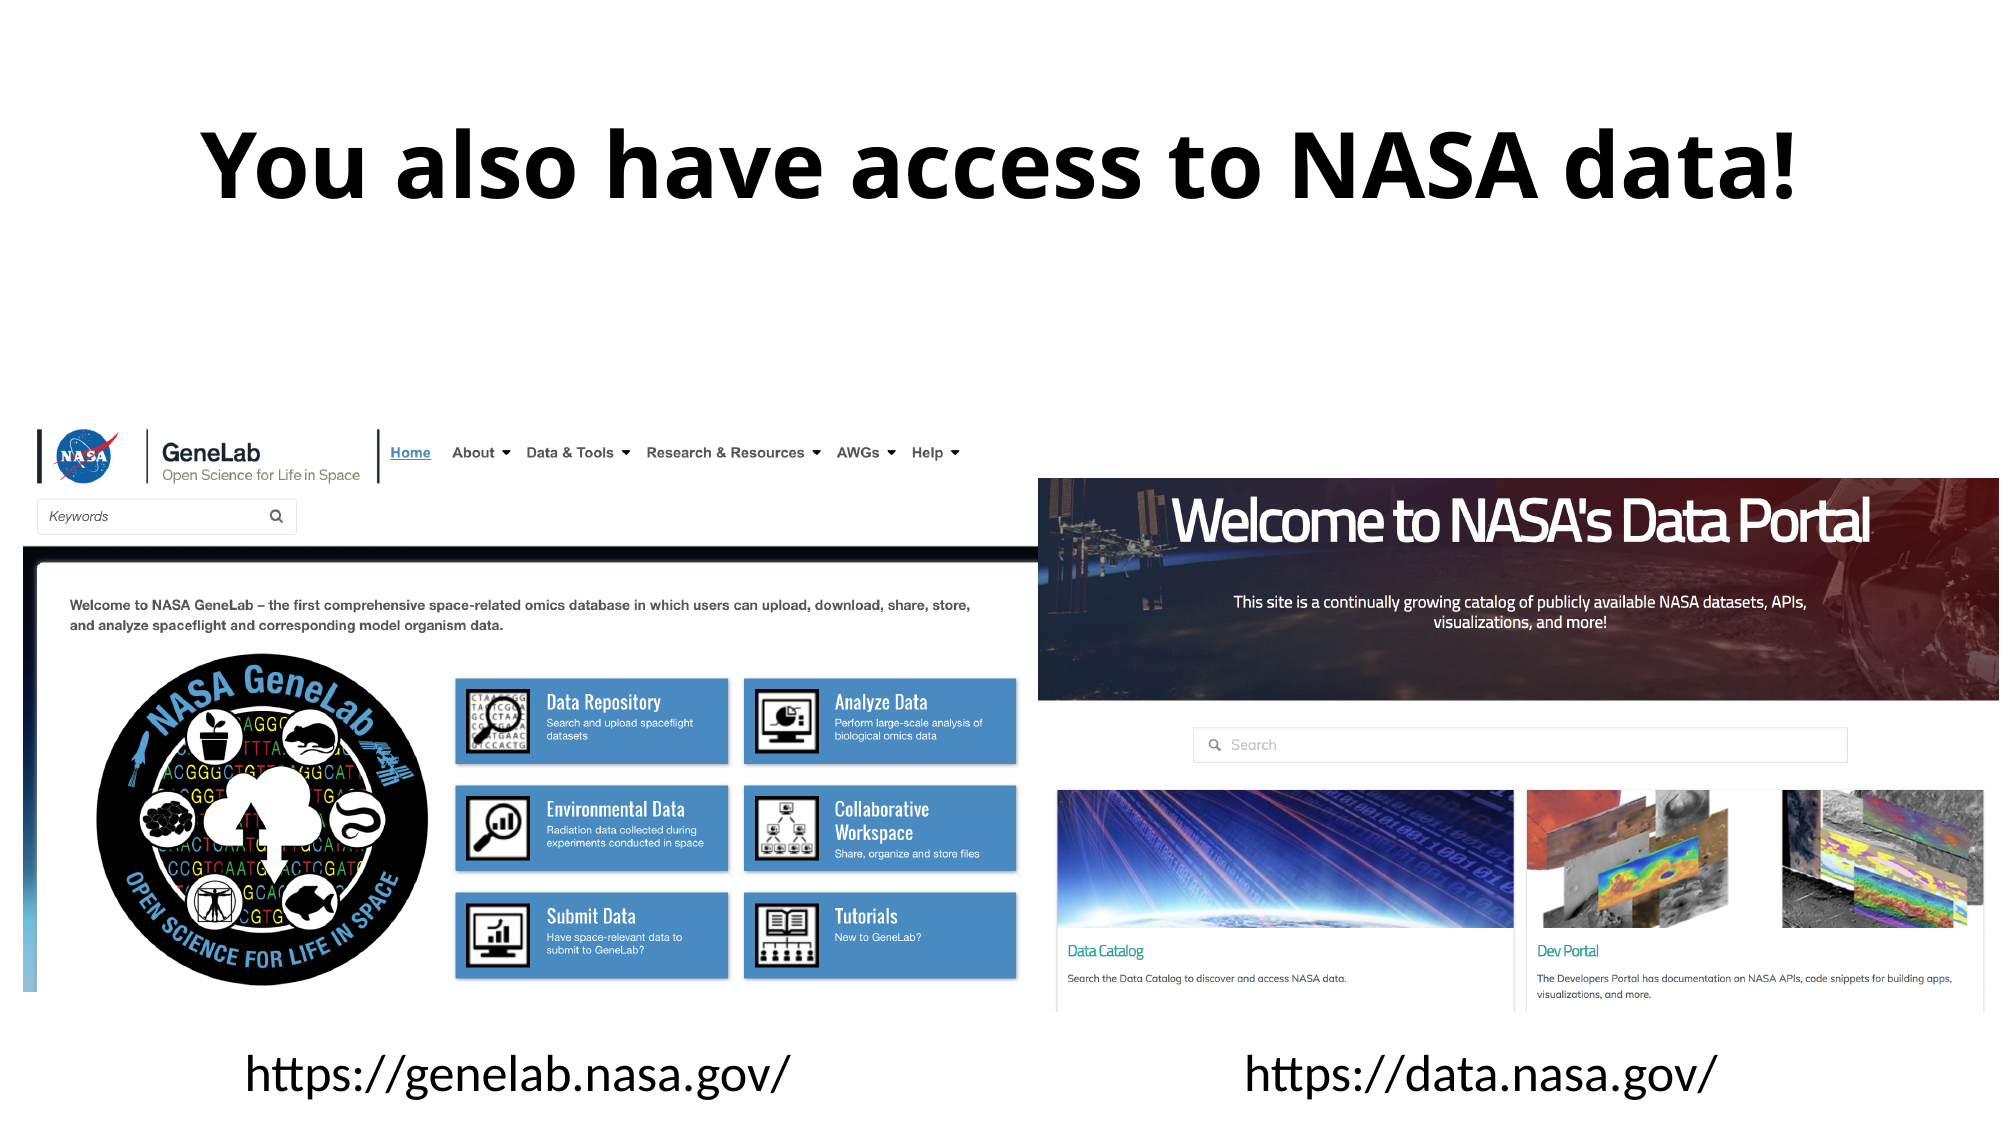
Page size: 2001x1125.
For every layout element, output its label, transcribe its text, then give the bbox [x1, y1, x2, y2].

text_box https://genelab.nasa.gov/ [229, 1031, 807, 1110]
picture [1038, 478, 1999, 1012]
title You also have access to NASA data! [137, 59, 1863, 278]
text_box https://data.nasa.gov/ [1229, 1031, 1733, 1110]
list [23, 421, 1039, 992]
